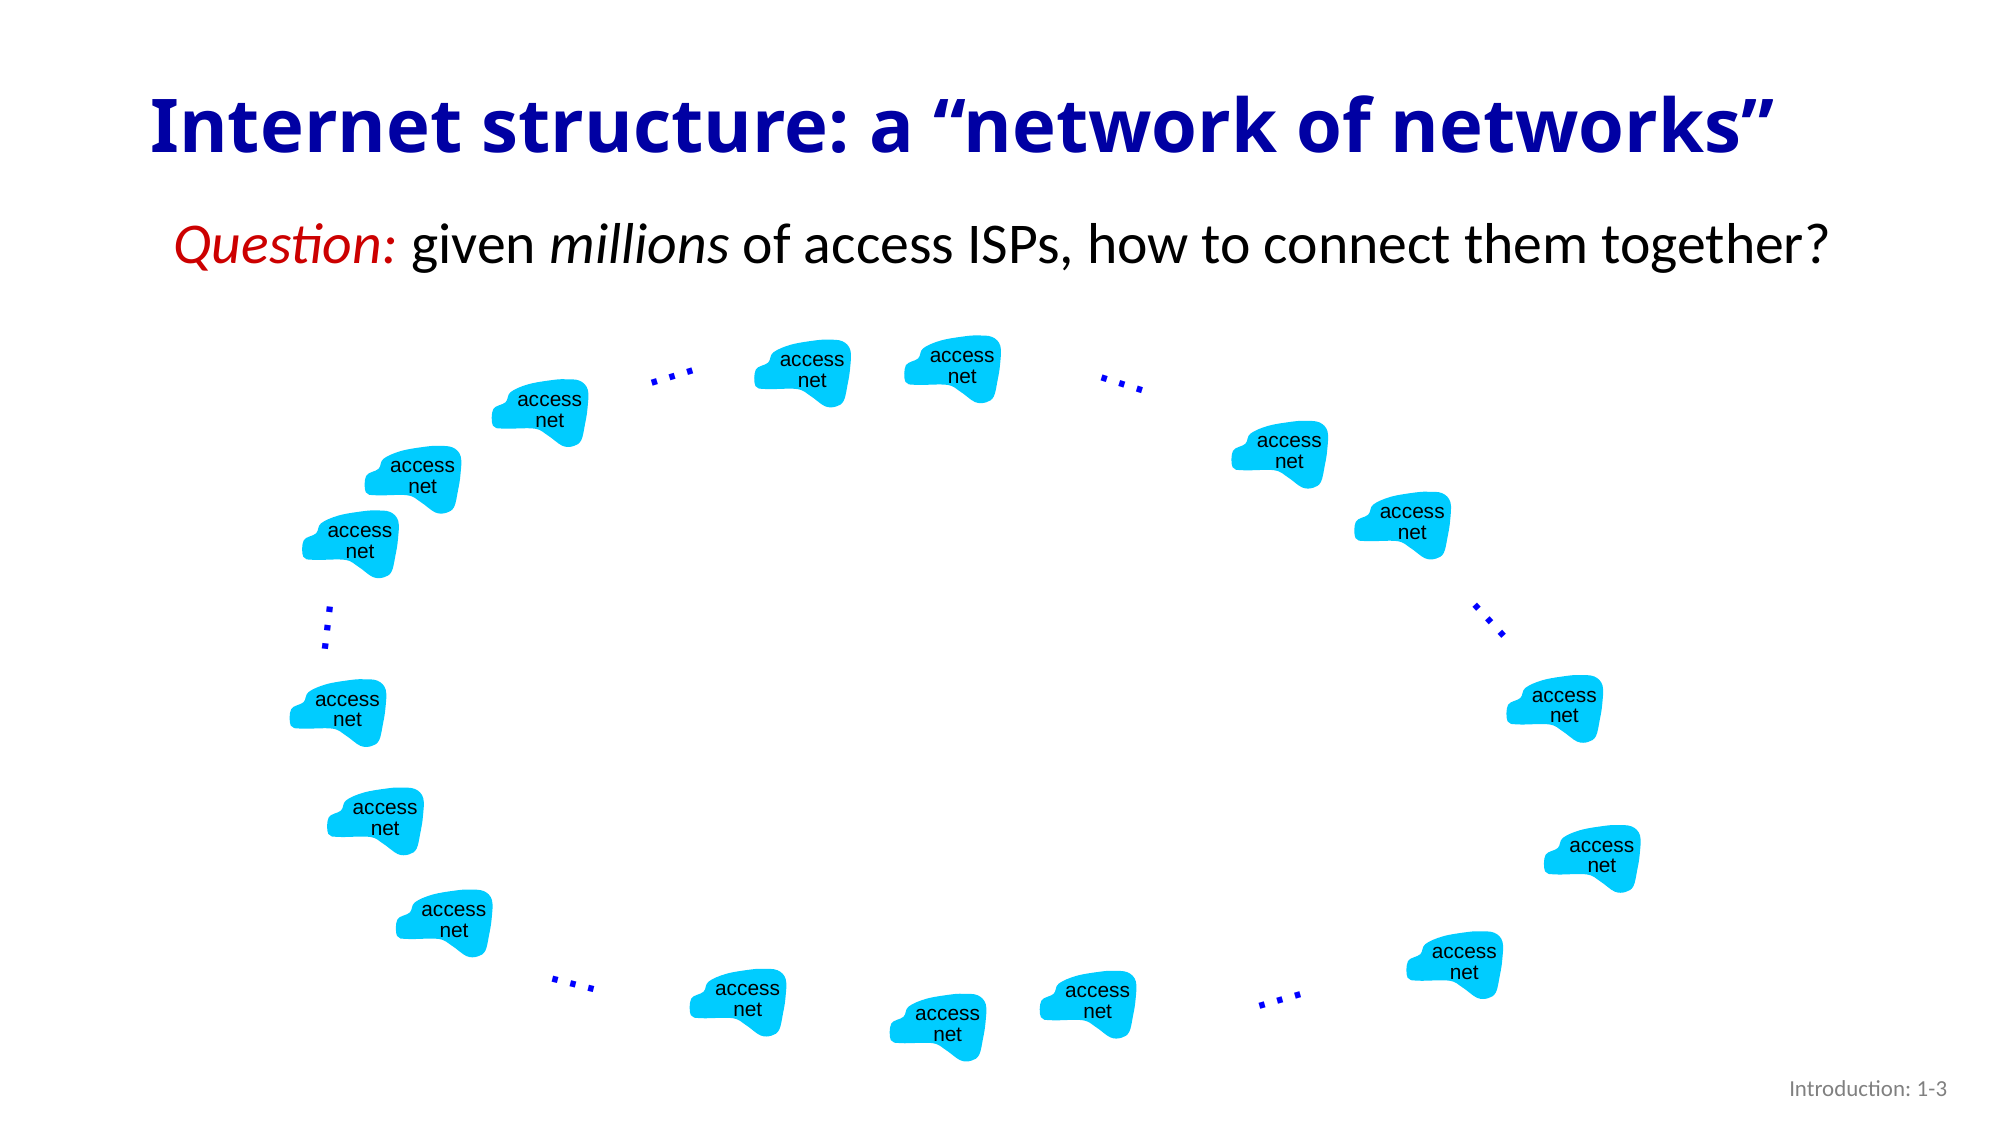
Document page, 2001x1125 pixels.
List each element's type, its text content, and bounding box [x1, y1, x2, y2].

text_box Question: given millions of access ISPs, how to connect them together? [158, 206, 1853, 291]
title Internet structure: a “network of networks” [135, 55, 1861, 202]
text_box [265, 314, 1650, 1063]
slide_number Introduction: 1-3 [1512, 1056, 1963, 1117]
